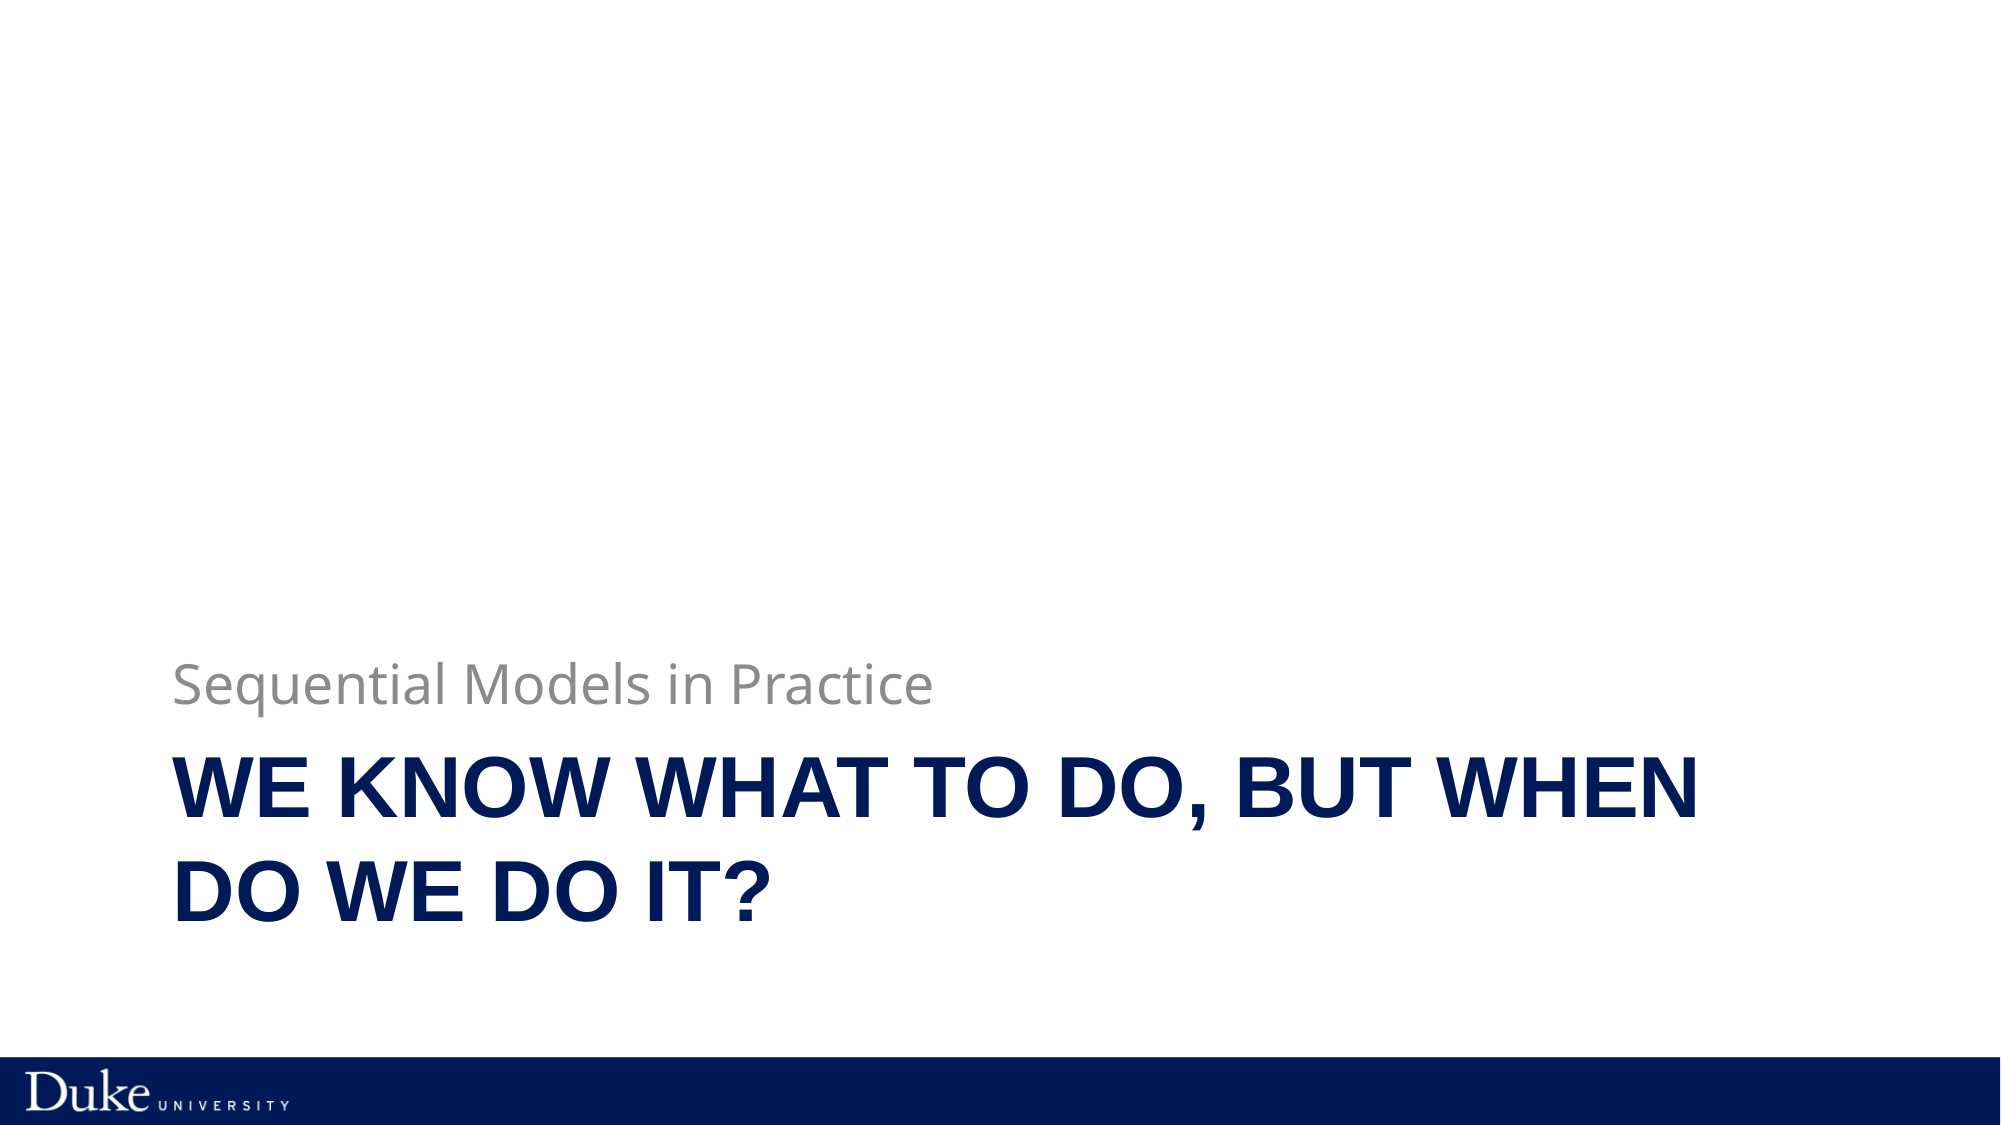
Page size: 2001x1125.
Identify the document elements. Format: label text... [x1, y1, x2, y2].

picture [0, 0, 2001, 1125]
list Sequential Models in Practice [157, 476, 1858, 723]
title We Know What to do, but When do we do it? [157, 723, 1858, 947]
